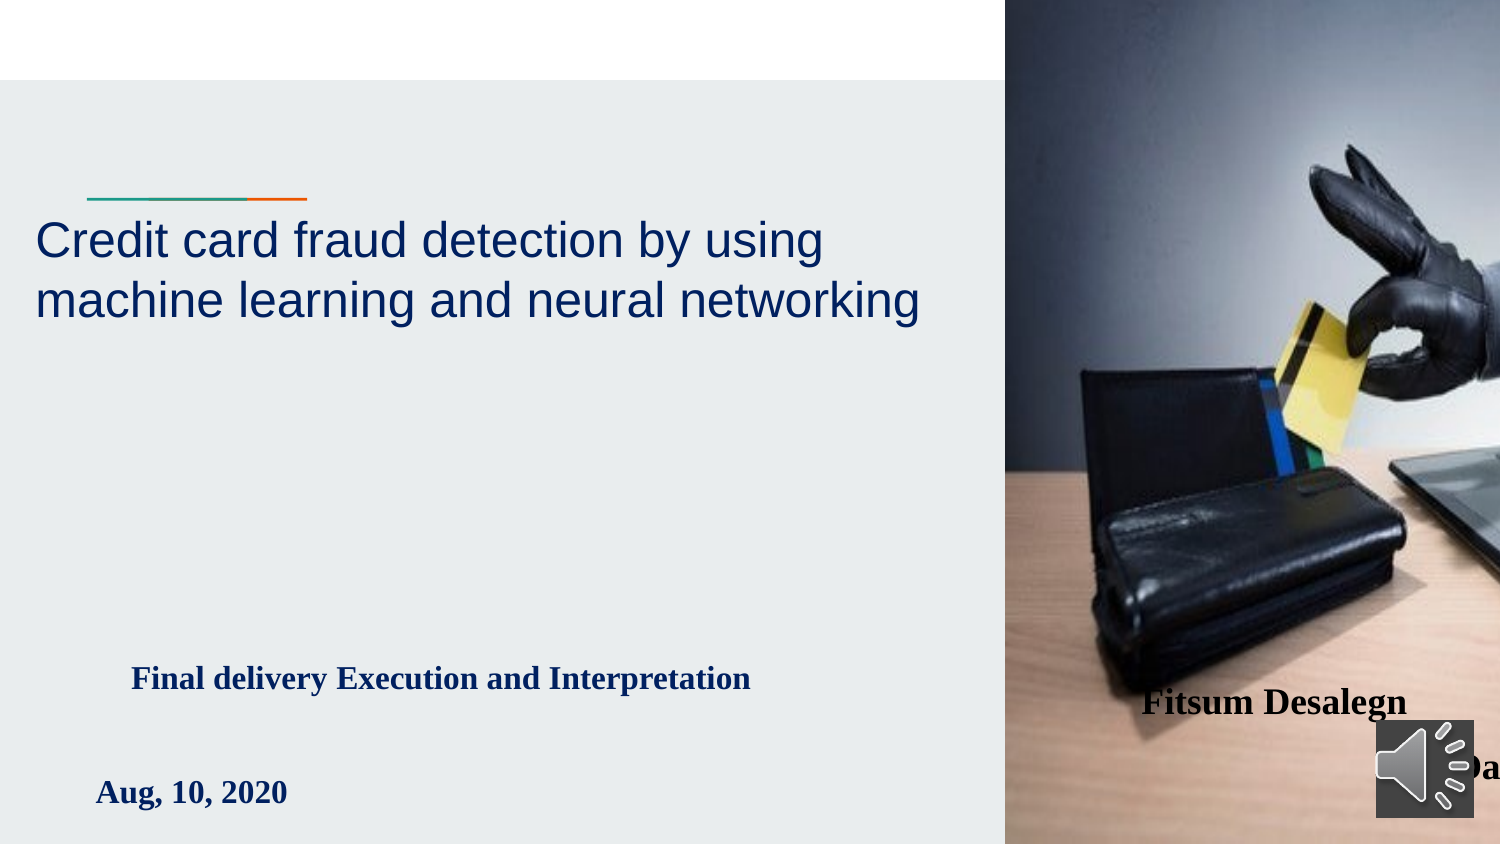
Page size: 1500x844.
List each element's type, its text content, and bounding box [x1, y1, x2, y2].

text_box Credit card fraud detection by using machine learning and neural networking [20, 200, 999, 335]
text_box Final delivery Execution and Interpretation [116, 645, 842, 704]
picture [1004, 0, 1500, 844]
subtitle Aug, 10, 2020 [80, 754, 999, 844]
